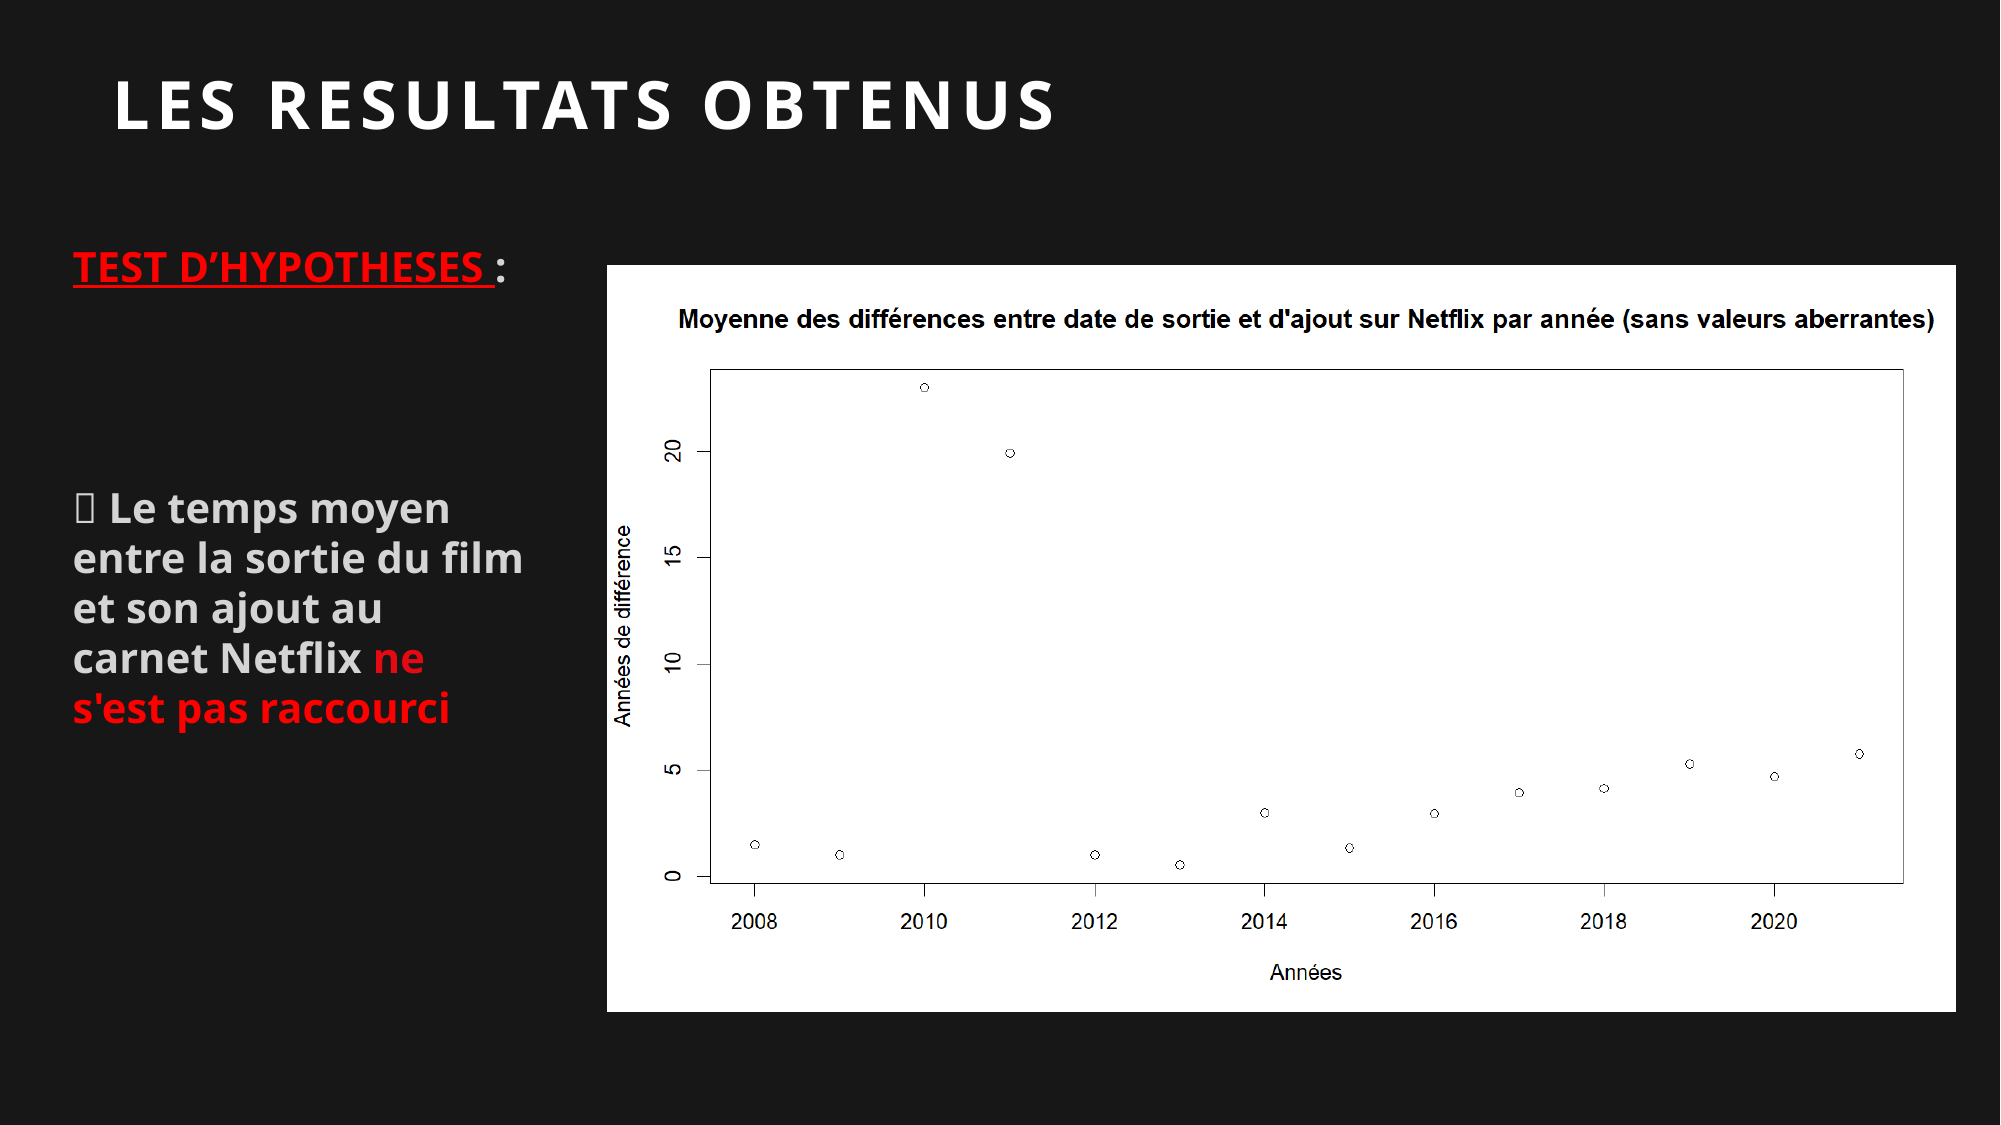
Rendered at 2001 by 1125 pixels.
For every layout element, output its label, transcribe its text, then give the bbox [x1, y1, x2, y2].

text_box TEST D’HYPOTHESES : [57, 232, 585, 298]
text_box LES RESULTATS OBTENUS [97, 55, 1071, 151]
text_box  Le temps moyen entre la sortie du film et son ajout au carnet Netflix ne s'est pas raccourci [57, 473, 541, 739]
picture [607, 265, 1956, 1013]
